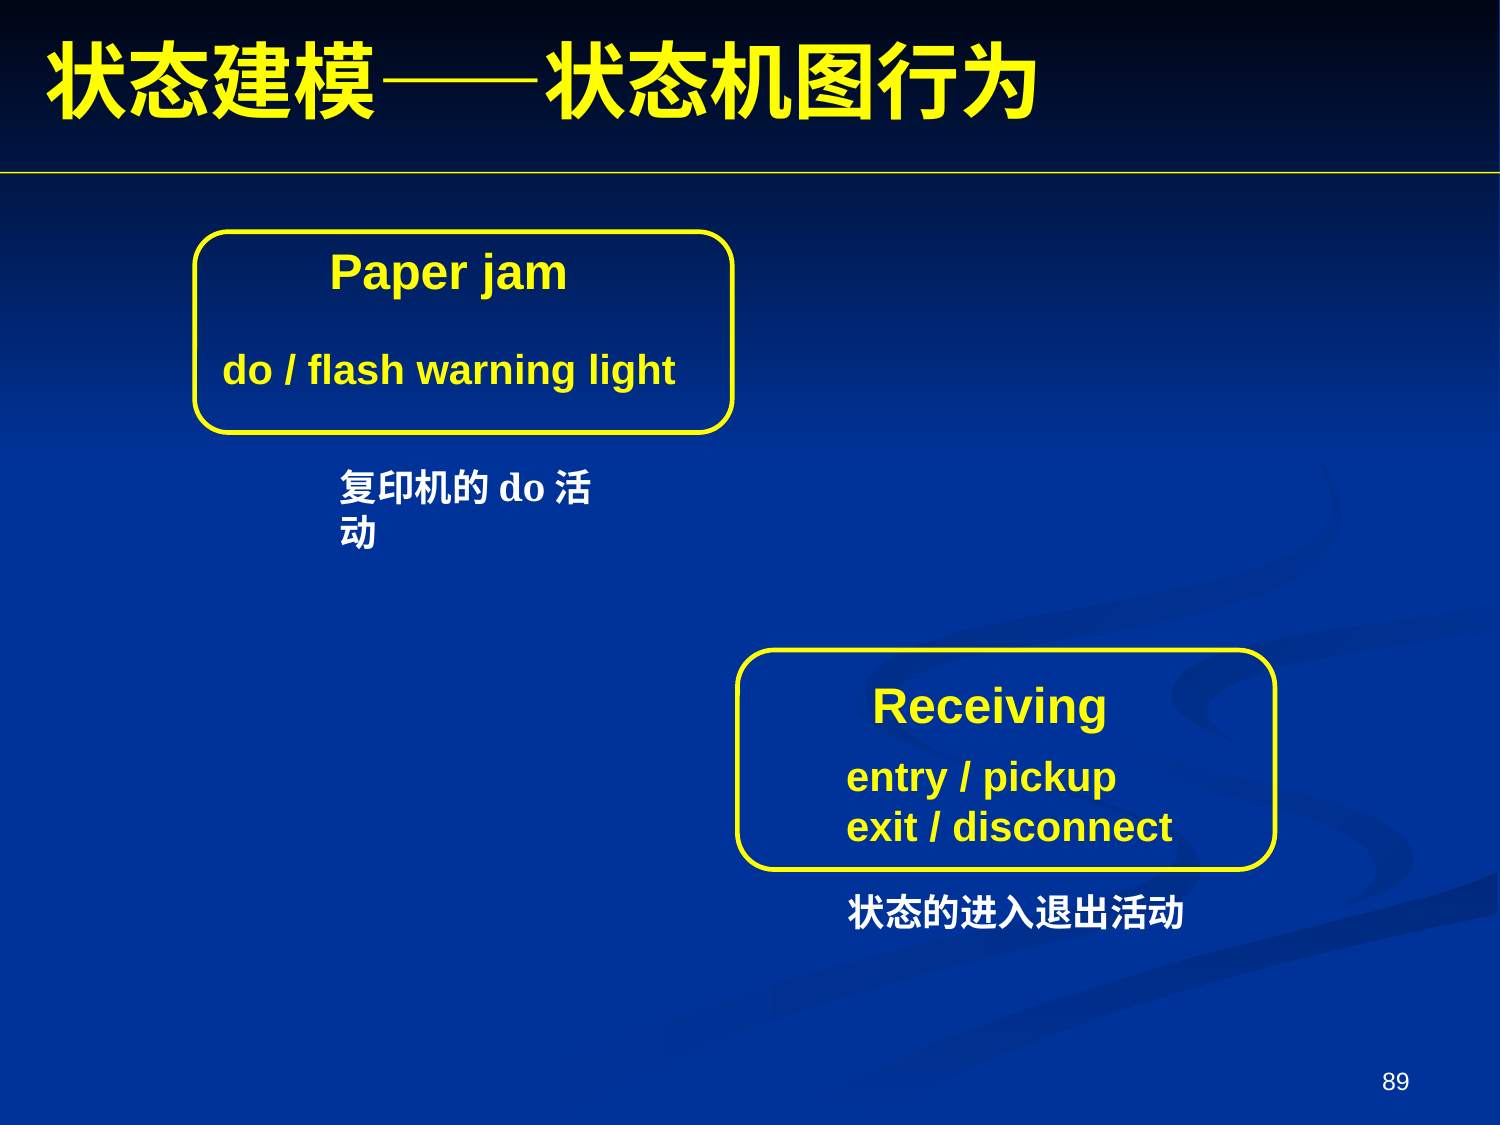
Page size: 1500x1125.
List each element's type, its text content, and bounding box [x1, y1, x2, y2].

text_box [737, 649, 1276, 942]
slide_number 89 [1074, 1024, 1426, 1104]
text_box 状态建模——状态机图行为 [29, 21, 1380, 138]
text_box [194, 231, 745, 517]
